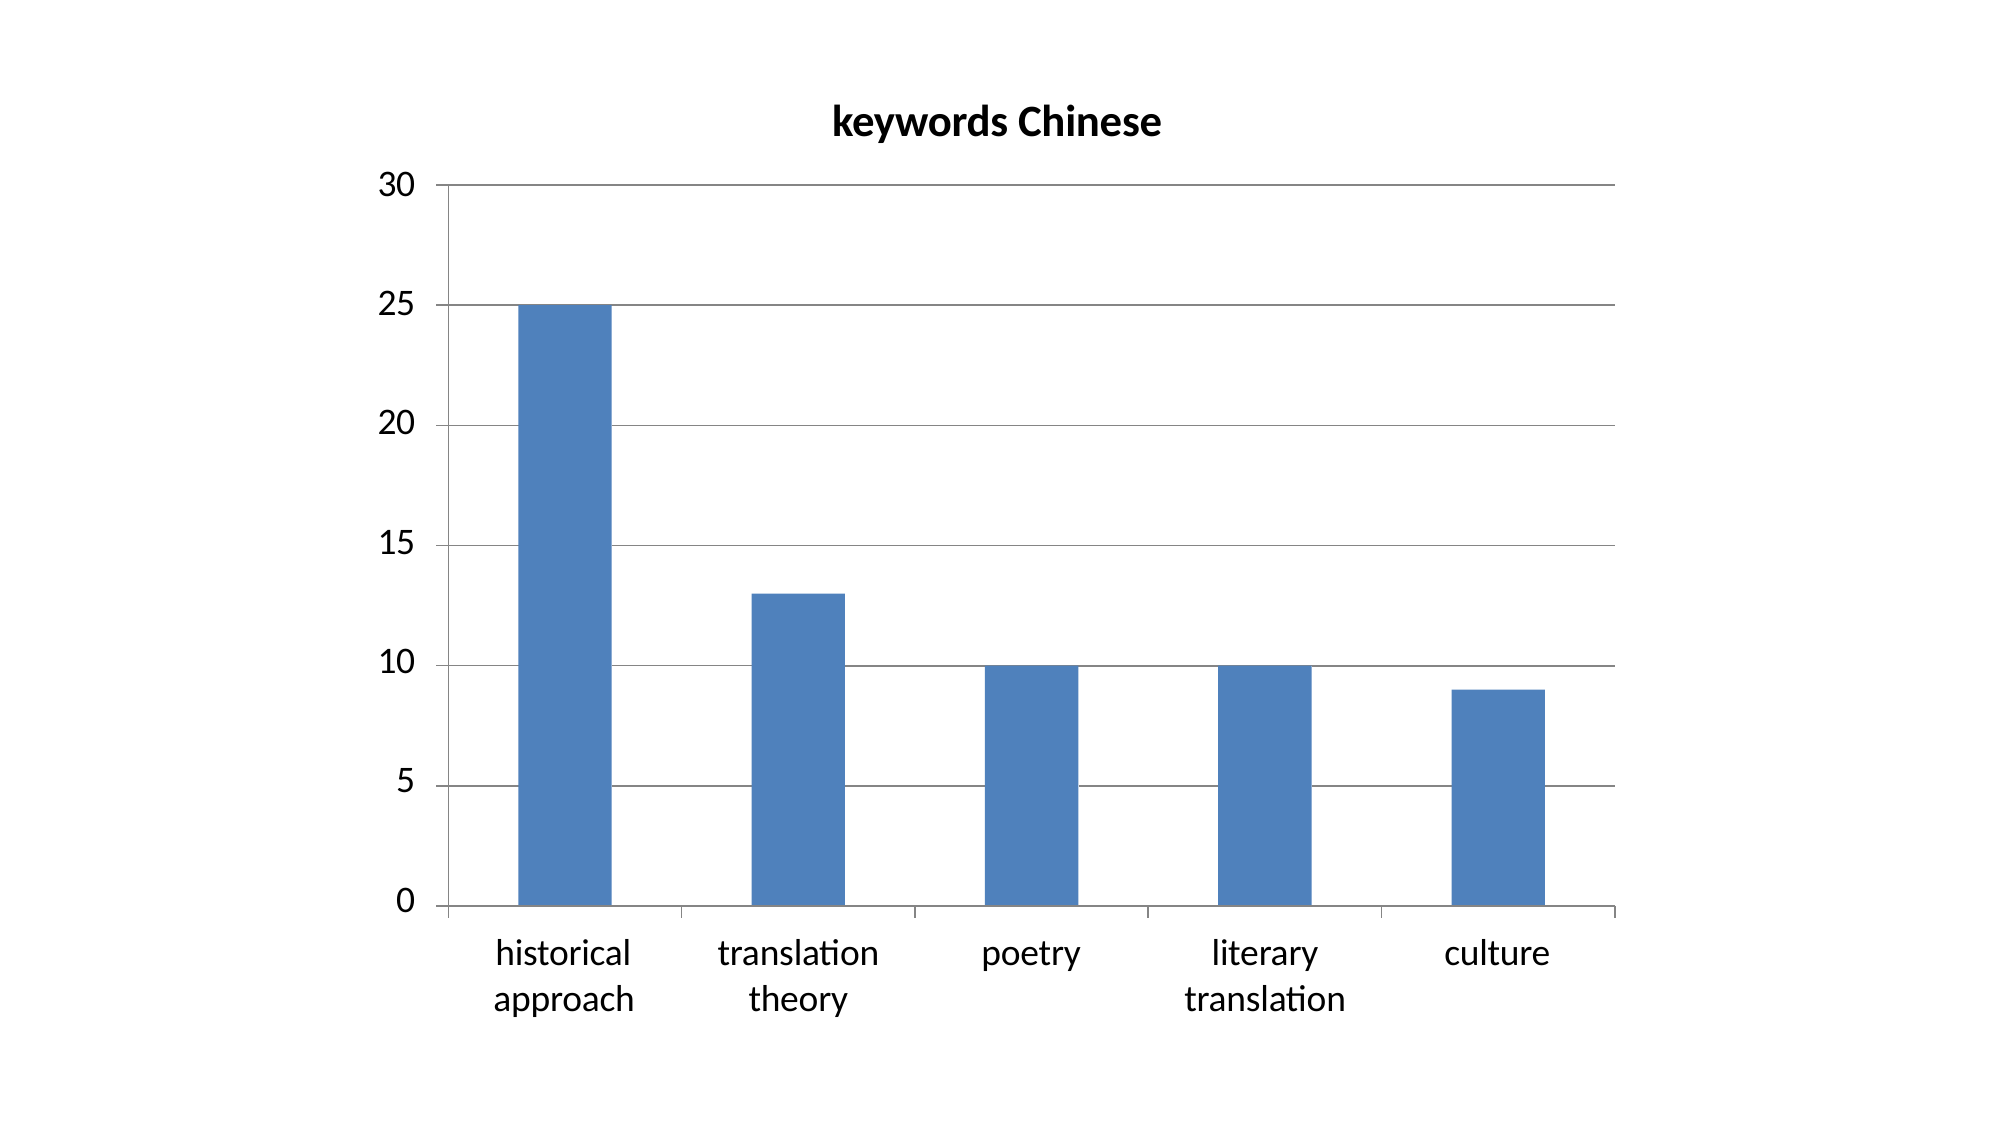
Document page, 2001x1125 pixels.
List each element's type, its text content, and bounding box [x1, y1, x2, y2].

title keywords Chinese [829, 89, 1170, 280]
text_box translation theory [713, 926, 883, 1020]
text_box poetry [979, 926, 1085, 974]
text_box [1451, 689, 1545, 905]
text_box literary translation [1180, 926, 1350, 1020]
text_box 30 25 20 15 10 5 0 [373, 156, 416, 920]
text_box [518, 305, 612, 905]
text_box [1218, 665, 1312, 905]
text_box culture [1442, 926, 1555, 974]
text_box [751, 593, 845, 905]
text_box [984, 665, 1079, 905]
text_box historical approach [491, 926, 640, 1020]
